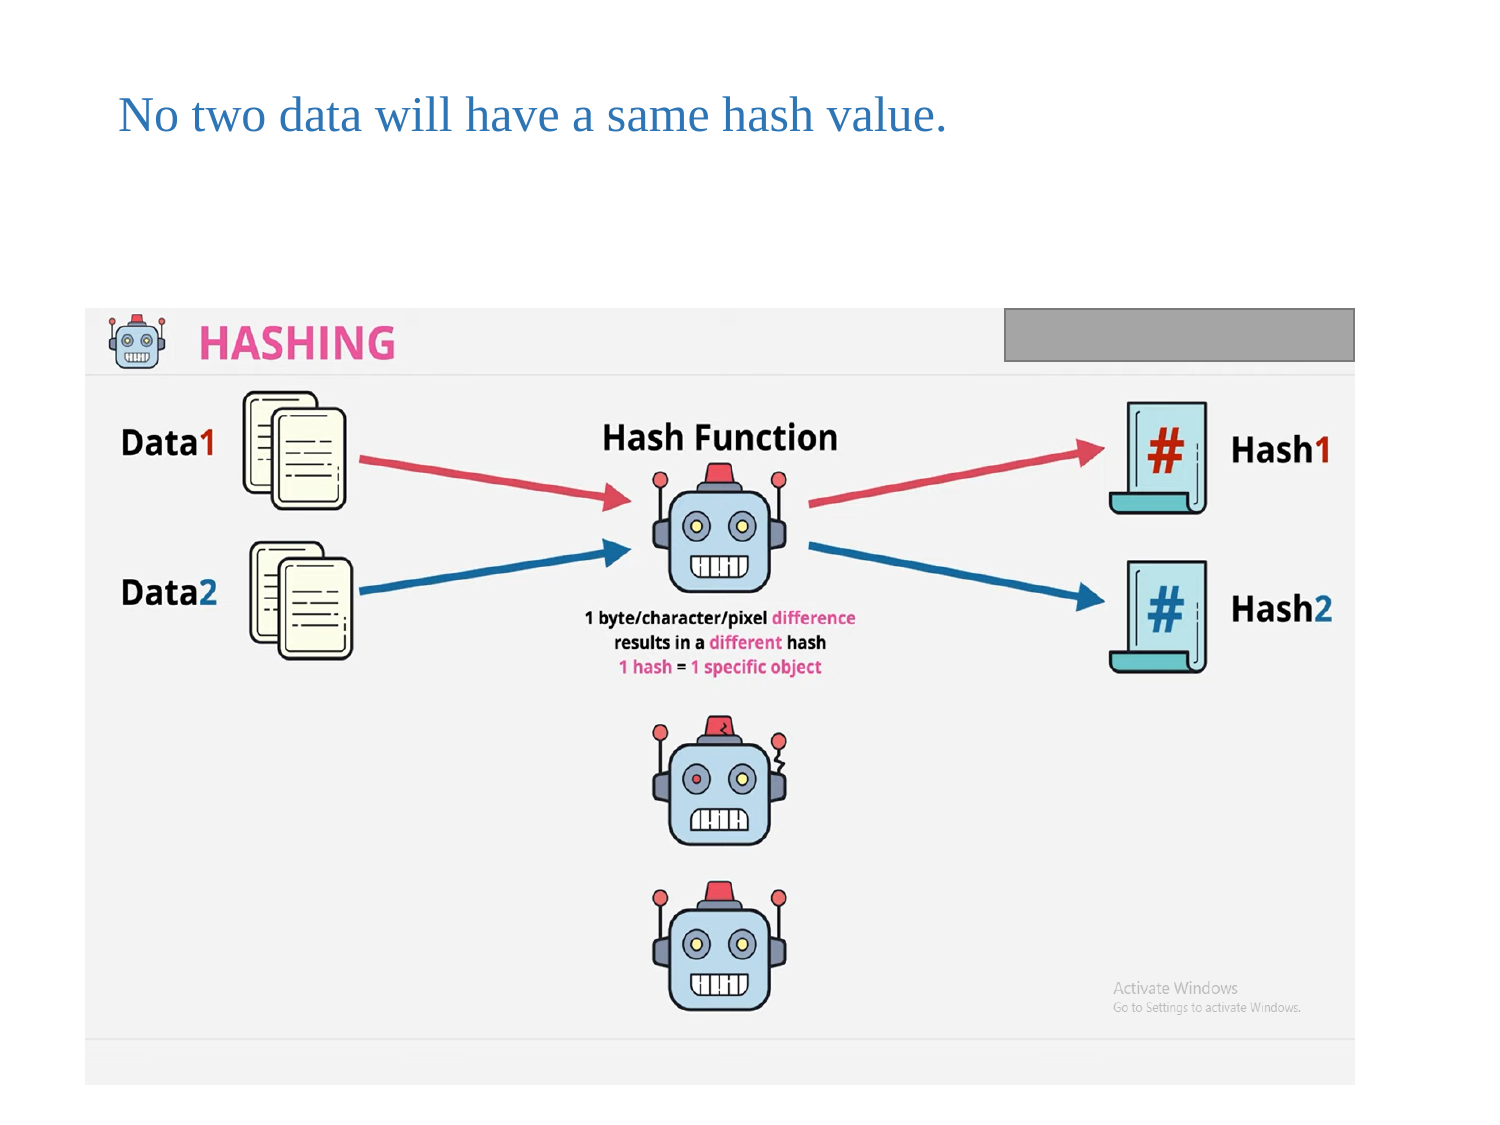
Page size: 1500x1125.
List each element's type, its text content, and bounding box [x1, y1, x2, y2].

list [85, 308, 1355, 1085]
title No two data will have a same hash value. [103, 59, 1397, 172]
